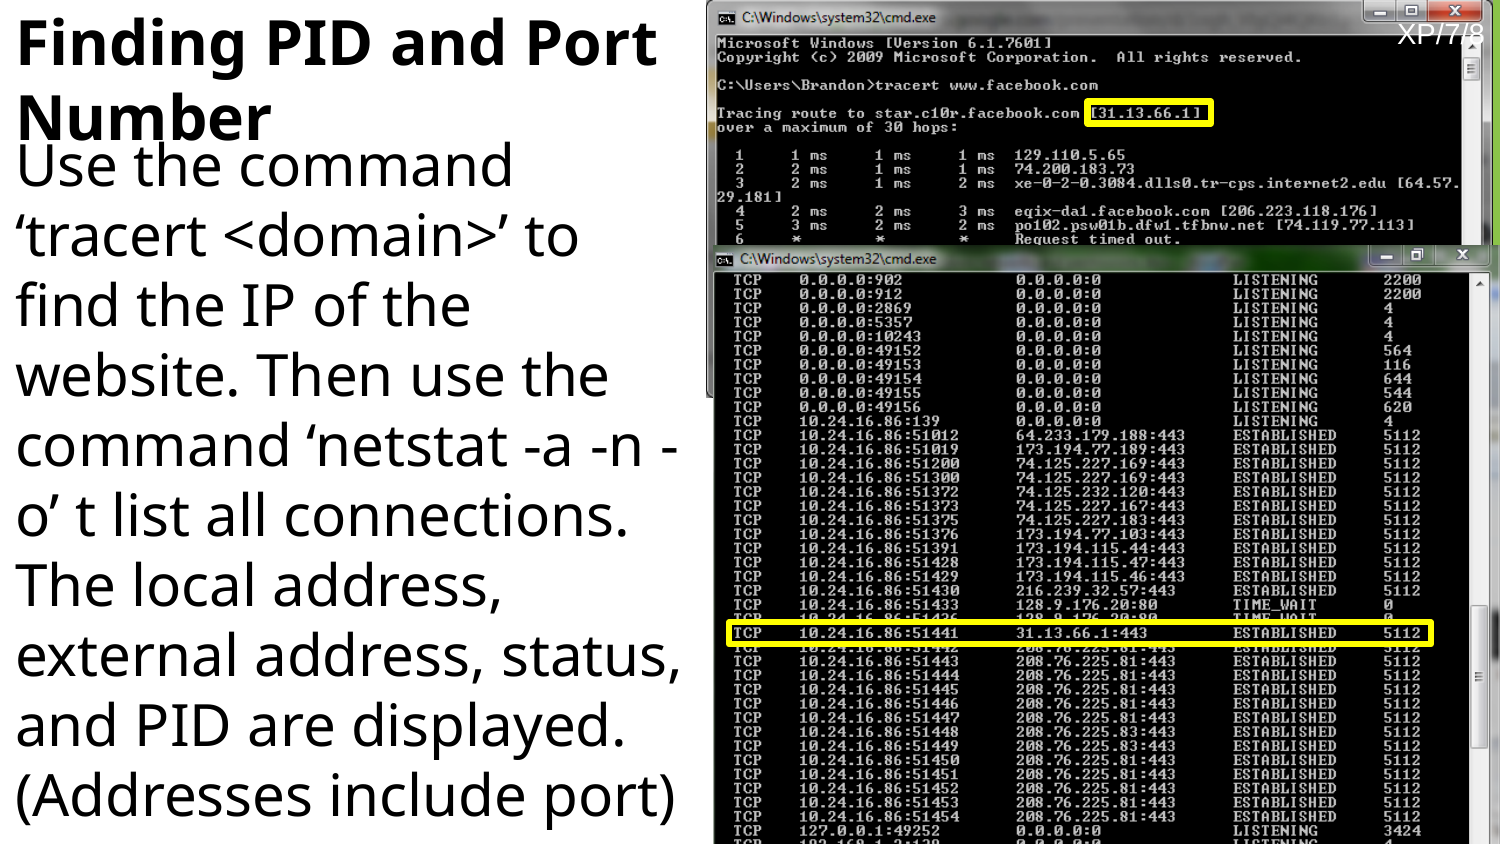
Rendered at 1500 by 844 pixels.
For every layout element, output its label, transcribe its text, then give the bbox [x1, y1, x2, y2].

title Finding PID and Port Number [0, 0, 704, 145]
list Use the command ‘tracert <domain>’ to find the IP of the website. Then use the command ‘netstat -a -n -o’ t list all connections. The local address, external address, status, and PID are displayed. (Addresses include port) [0, 145, 708, 500]
text_box XP/7/8 [1496, 0, 1500, 60]
picture [706, 0, 1500, 844]
